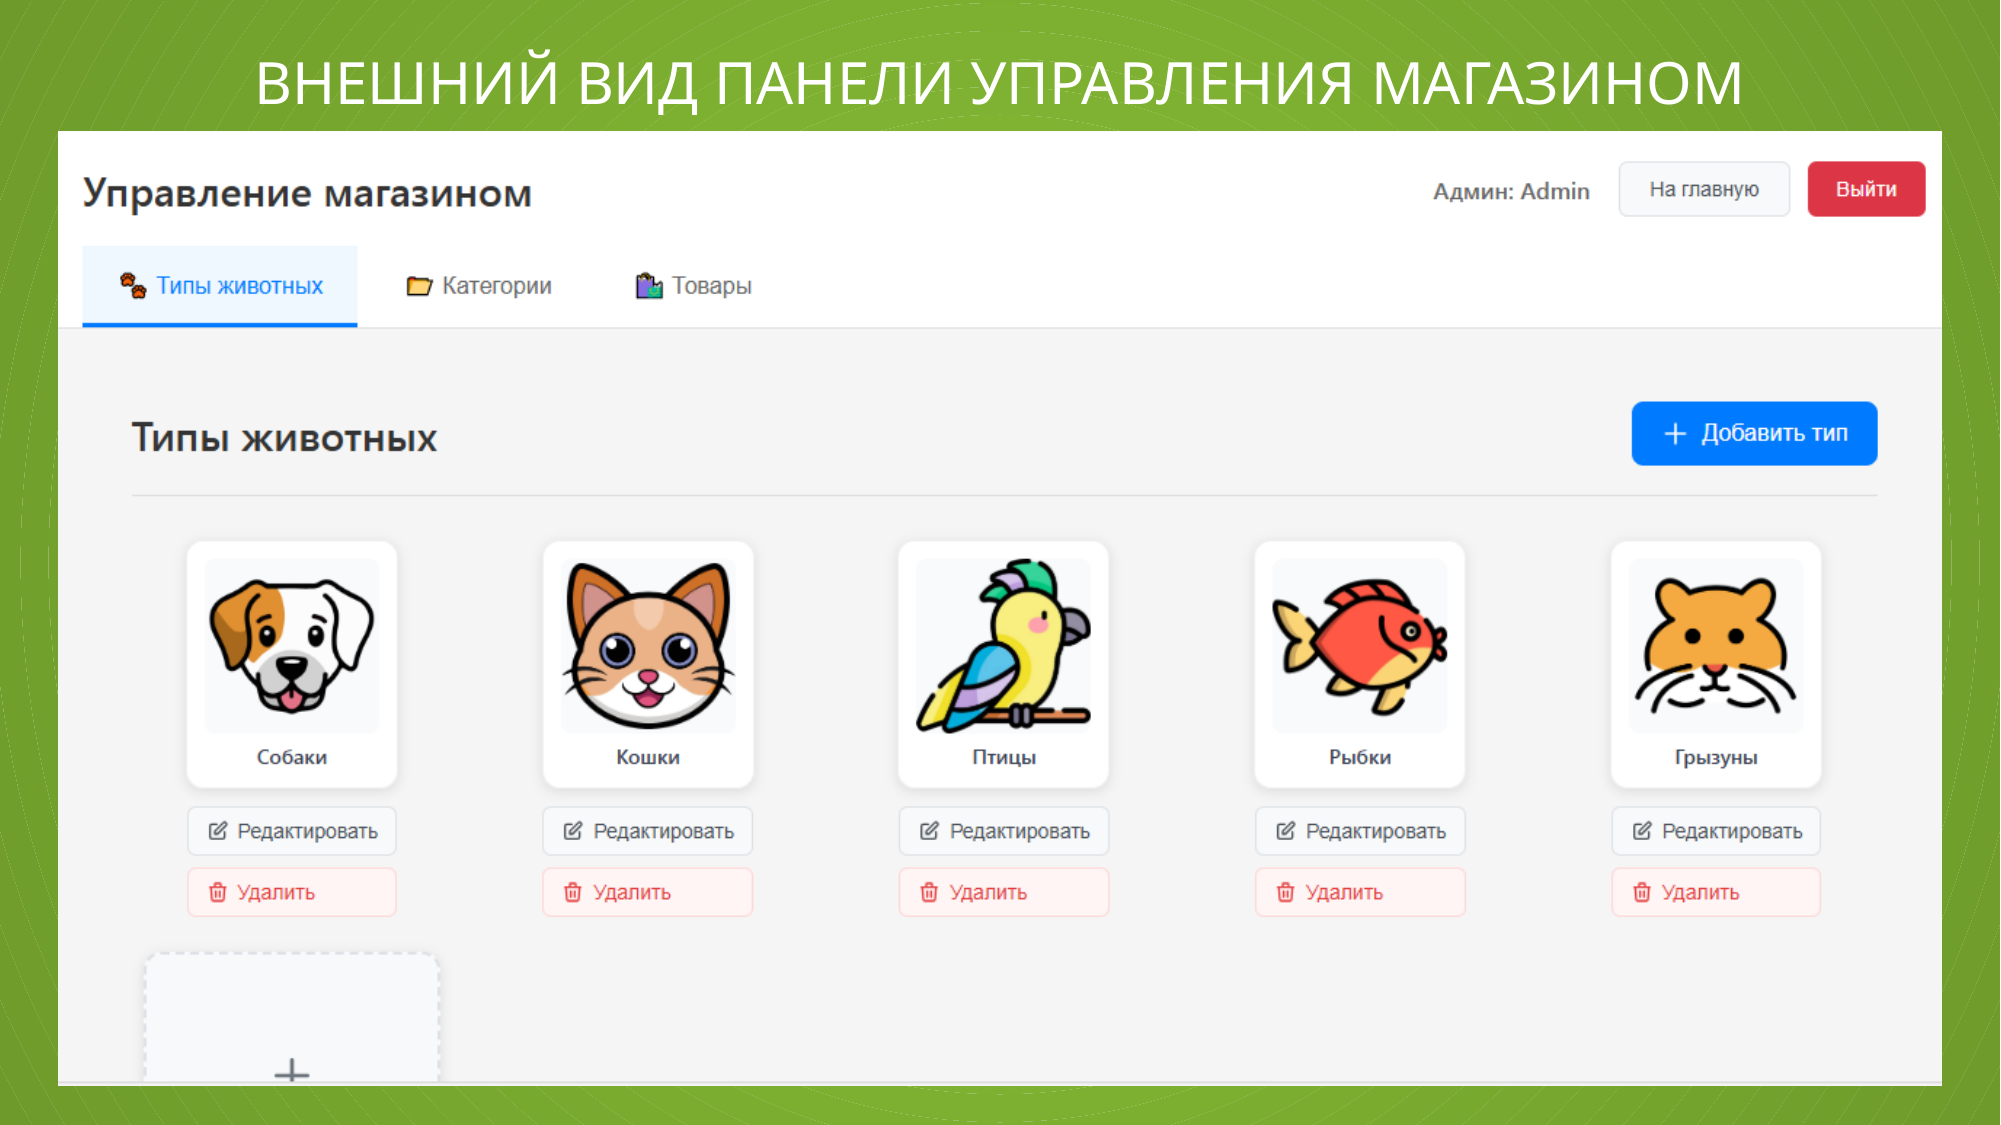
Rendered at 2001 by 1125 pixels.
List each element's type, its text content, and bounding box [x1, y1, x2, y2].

text_box ВНЕШНИЙ ВИД ПАНЕЛИ УПРАВЛЕНИЯ МАГАЗИНОМ [113, 39, 1886, 124]
picture [57, 131, 1942, 1087]
